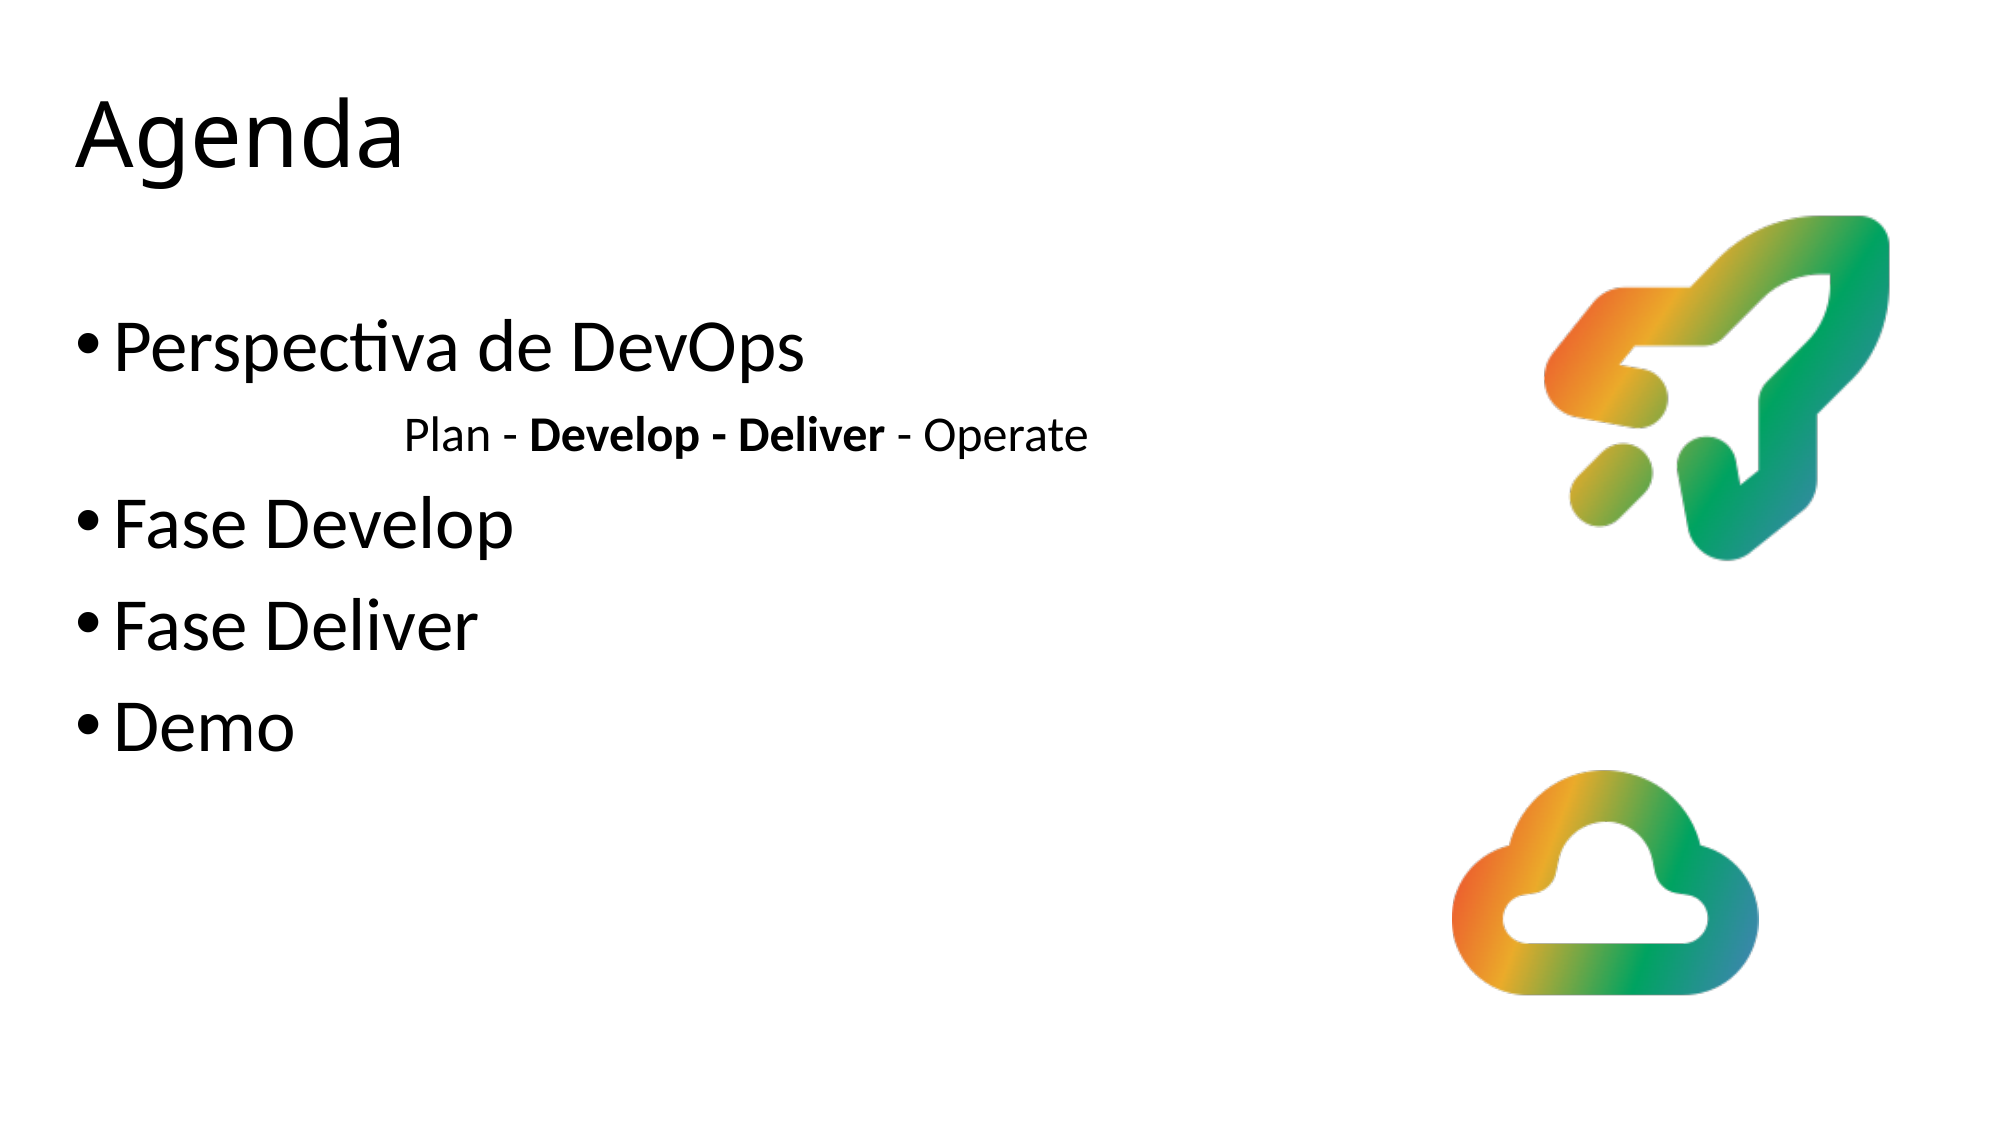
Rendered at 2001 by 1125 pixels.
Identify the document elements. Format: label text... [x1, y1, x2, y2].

title Agenda [60, 80, 1606, 299]
picture [1451, 729, 1759, 1037]
list Perspectiva de DevOps Plan - Develop - Deliver - Operate Fase Develop Fase Deliver Demo [60, 299, 1400, 1014]
picture [1543, 209, 1897, 563]
